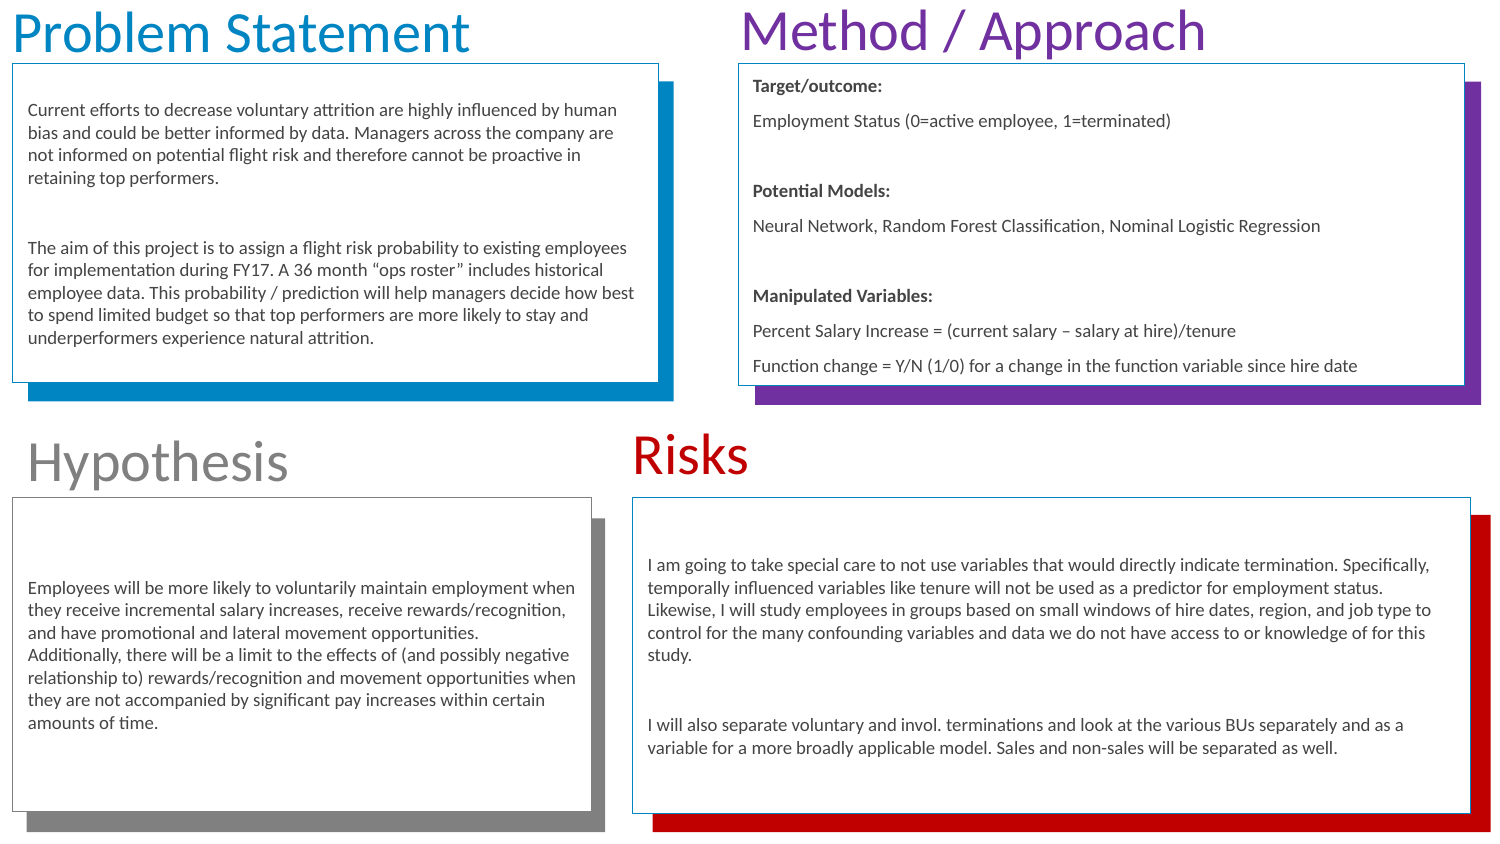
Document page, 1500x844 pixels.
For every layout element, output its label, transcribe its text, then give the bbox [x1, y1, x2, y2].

text_box Problem Statement [12, 1, 587, 63]
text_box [737, 63, 1482, 406]
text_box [12, 63, 674, 402]
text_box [12, 497, 606, 833]
title Hypothesis [27, 430, 411, 495]
text_box Method / Approach [740, 0, 1500, 110]
text_box Risks [632, 424, 1415, 496]
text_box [632, 497, 1491, 833]
